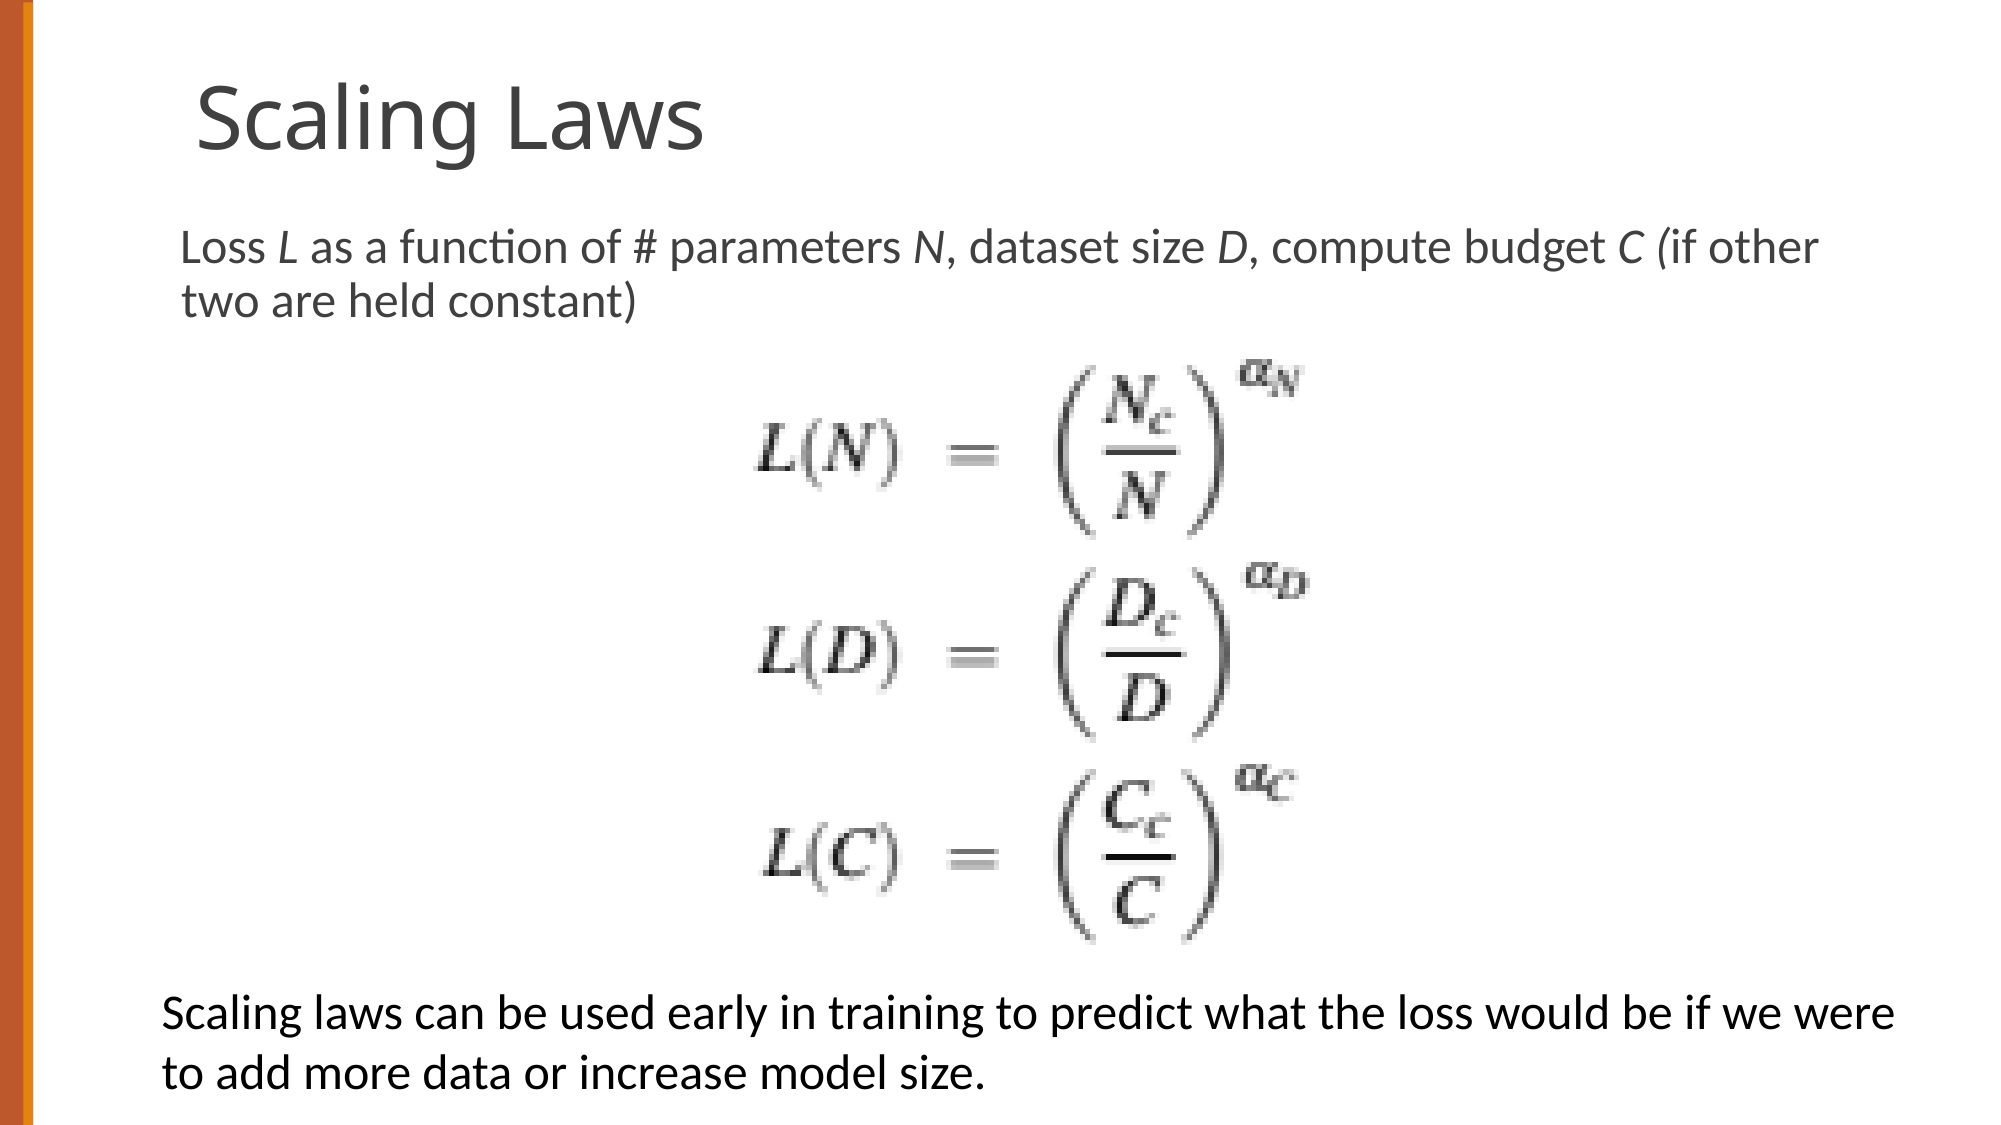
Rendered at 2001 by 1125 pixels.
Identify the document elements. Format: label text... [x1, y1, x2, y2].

title Scaling Laws [180, 26, 1830, 175]
picture [736, 311, 1338, 962]
list Loss L as a function of # parameters N, dataset size D, compute budget C (if other two are held constant) [180, 212, 1830, 972]
text_box Scaling laws can be used early in training to predict what the loss would be if we were to add more data or increase model size. [146, 972, 1928, 1125]
